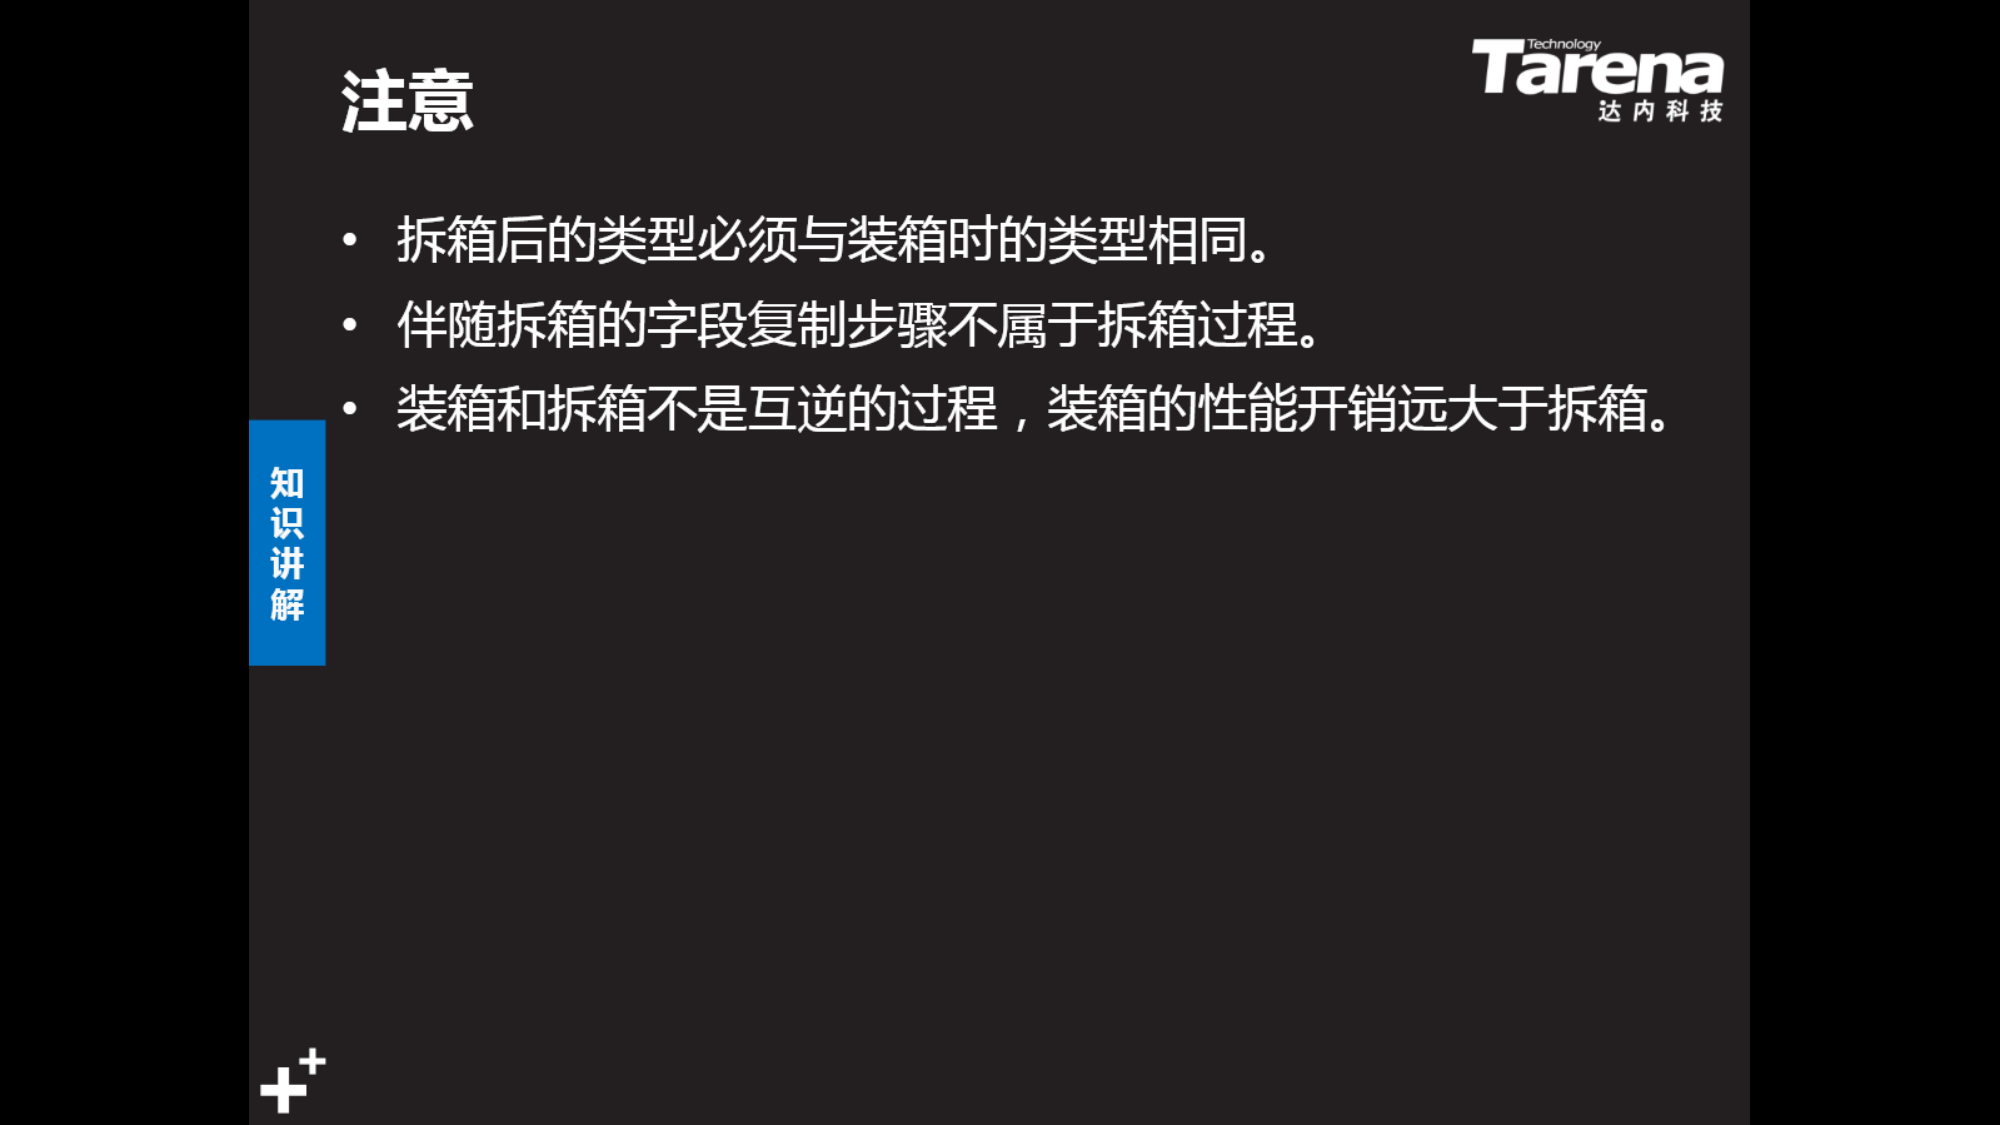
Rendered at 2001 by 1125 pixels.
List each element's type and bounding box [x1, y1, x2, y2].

picture [249, 0, 1750, 1125]
